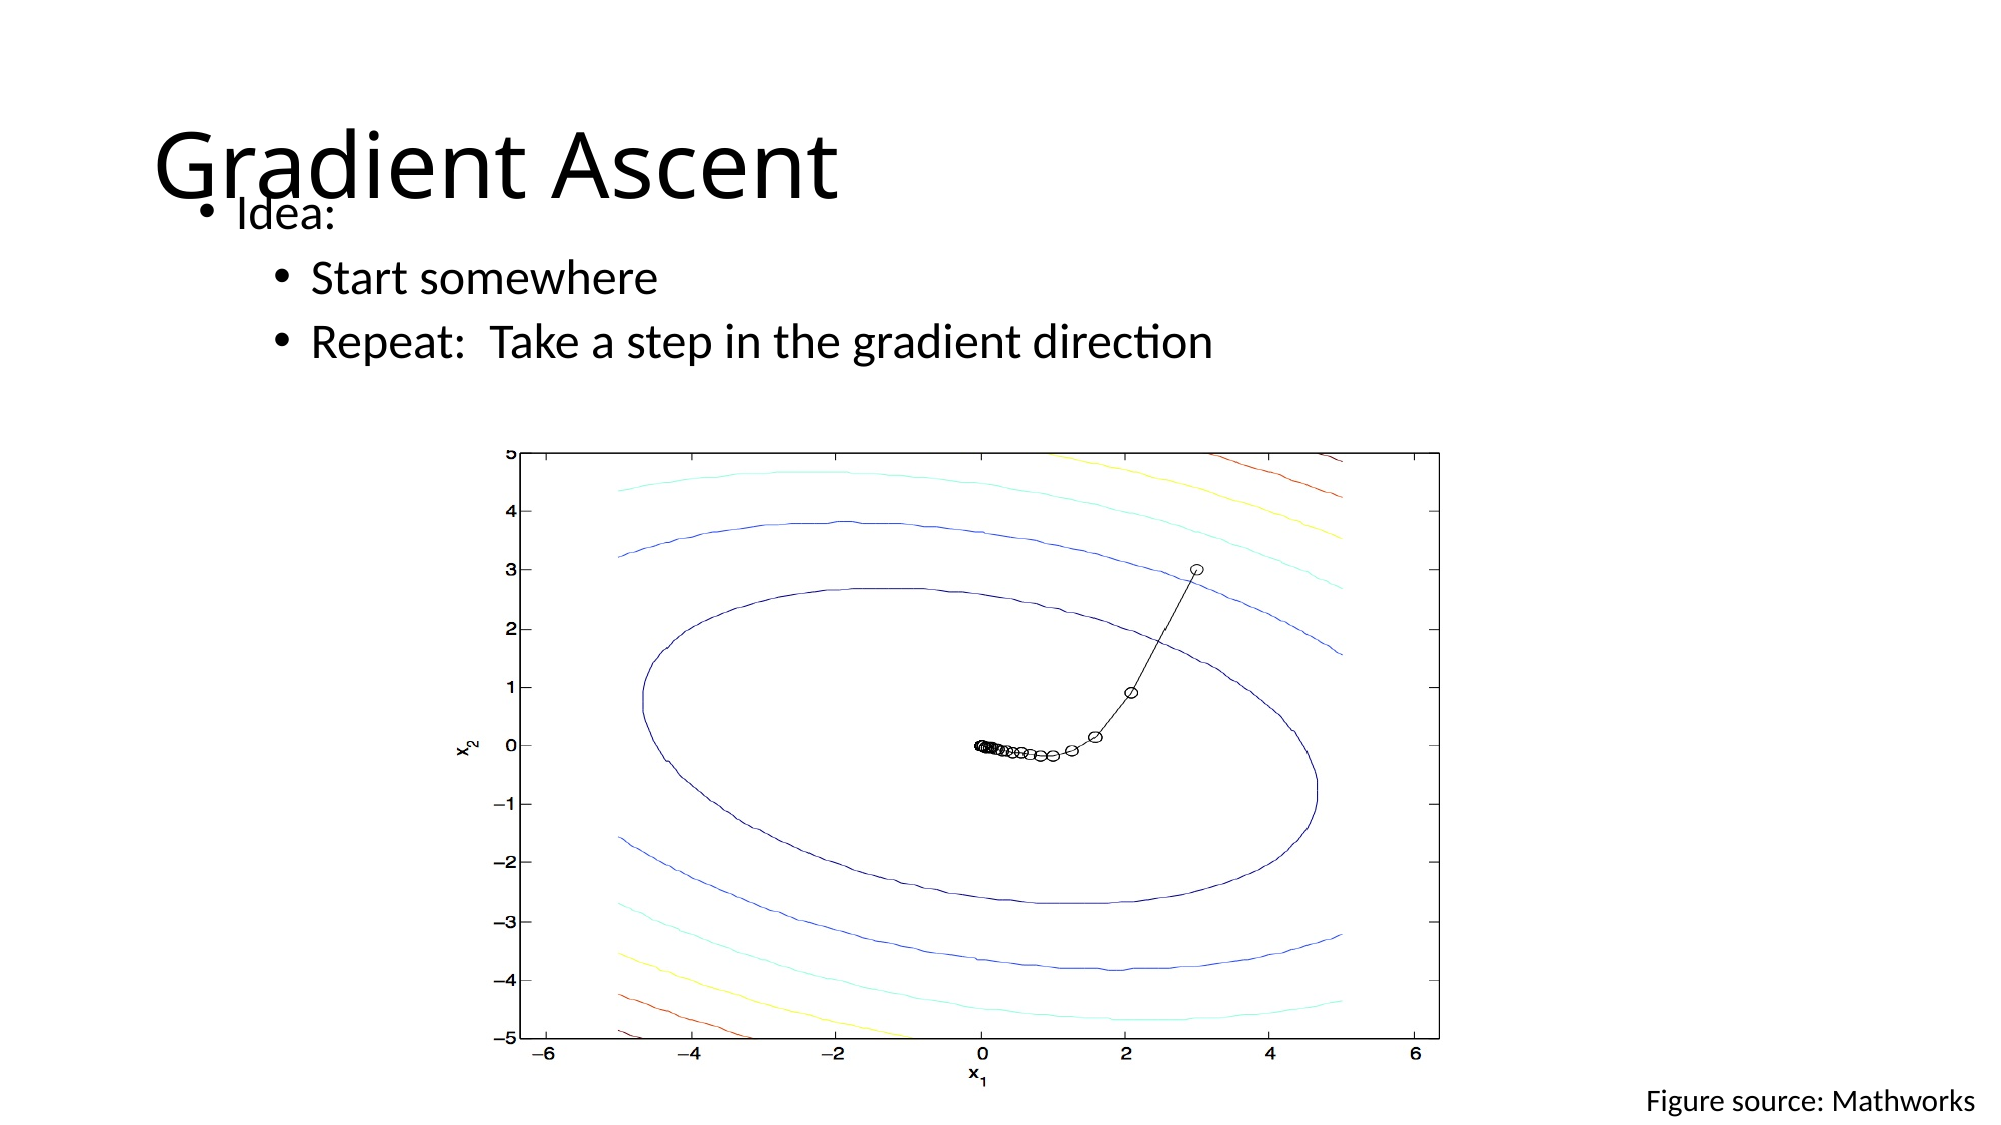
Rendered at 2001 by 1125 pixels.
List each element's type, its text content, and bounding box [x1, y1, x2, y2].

text_box Figure source: Mathworks [1631, 1072, 1992, 1125]
list Idea: Start somewhere Repeat: Take a step in the gradient direction [183, 278, 1834, 988]
picture [454, 449, 1451, 1096]
title Gradient Ascent [137, 59, 1863, 278]
